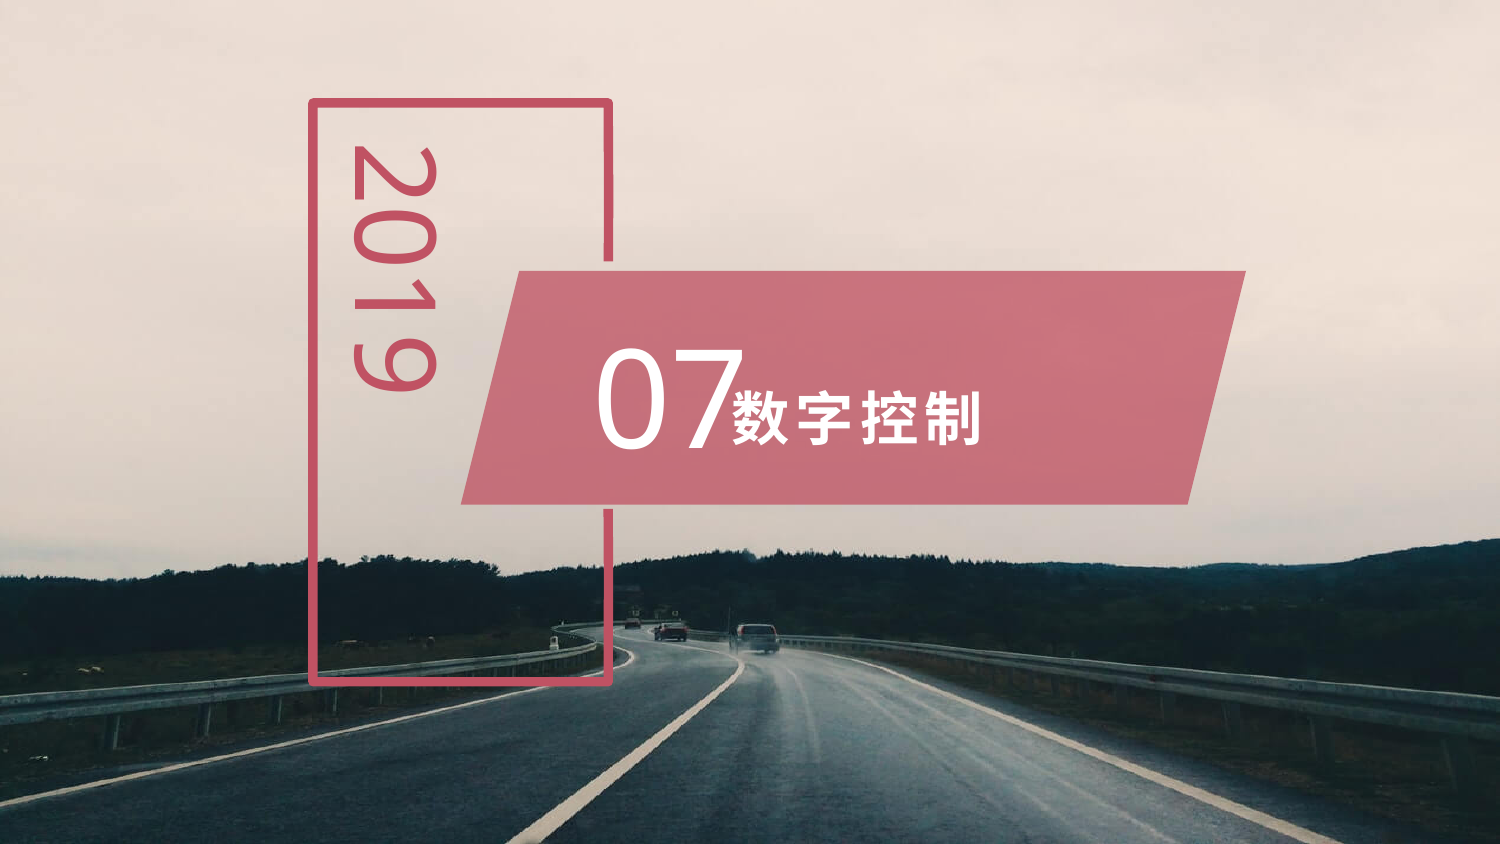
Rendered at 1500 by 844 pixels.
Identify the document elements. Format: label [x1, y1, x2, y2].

text_box [460, 270, 1247, 505]
picture [0, 0, 1500, 844]
text_box [312, 102, 609, 682]
